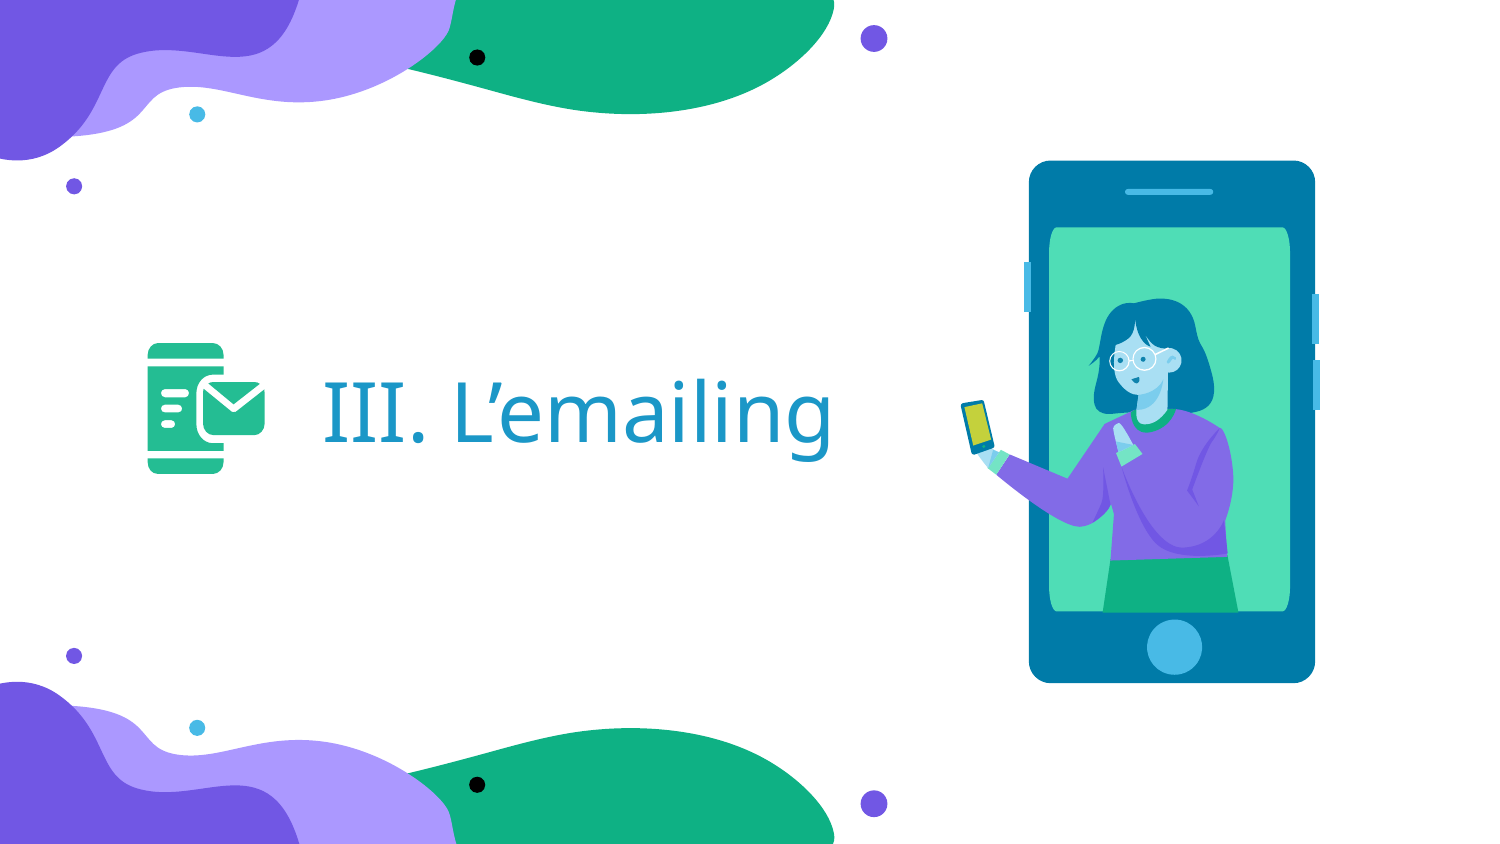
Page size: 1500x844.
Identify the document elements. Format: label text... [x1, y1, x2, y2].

title III. L’emailing [269, 355, 955, 463]
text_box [960, 160, 1320, 684]
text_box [147, 342, 265, 475]
